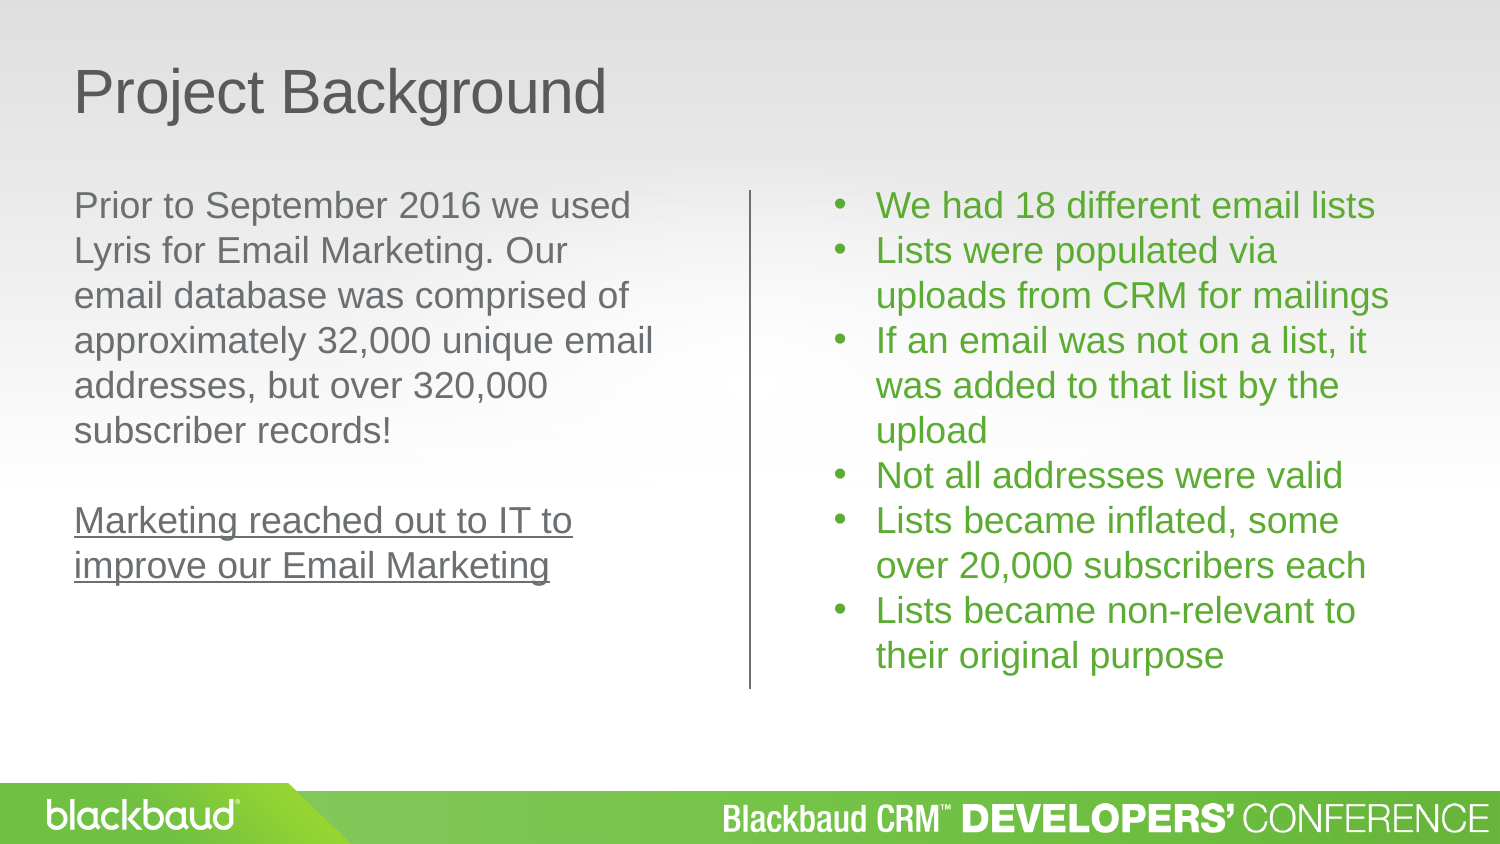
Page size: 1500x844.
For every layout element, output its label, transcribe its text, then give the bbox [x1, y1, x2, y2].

text_box We had 18 different email lists Lists were populated via uploads from CRM for mailings If an email was not on a list, it was added to that list by the upload Not all addresses were valid Lists became inflated, some over 20,000 subscribers each Lists became non-relevant to their original purpose [818, 173, 1432, 684]
picture [0, 0, 1500, 844]
text_box Project Background [59, 43, 1000, 134]
text_box Prior to September 2016 we used Lyris for Email Marketing. Our email database was comprised of approximately 32,000 unique email addresses, but over 320,000 subscriber records! Marketing reached out to IT to improve our Email Marketing [59, 173, 672, 594]
